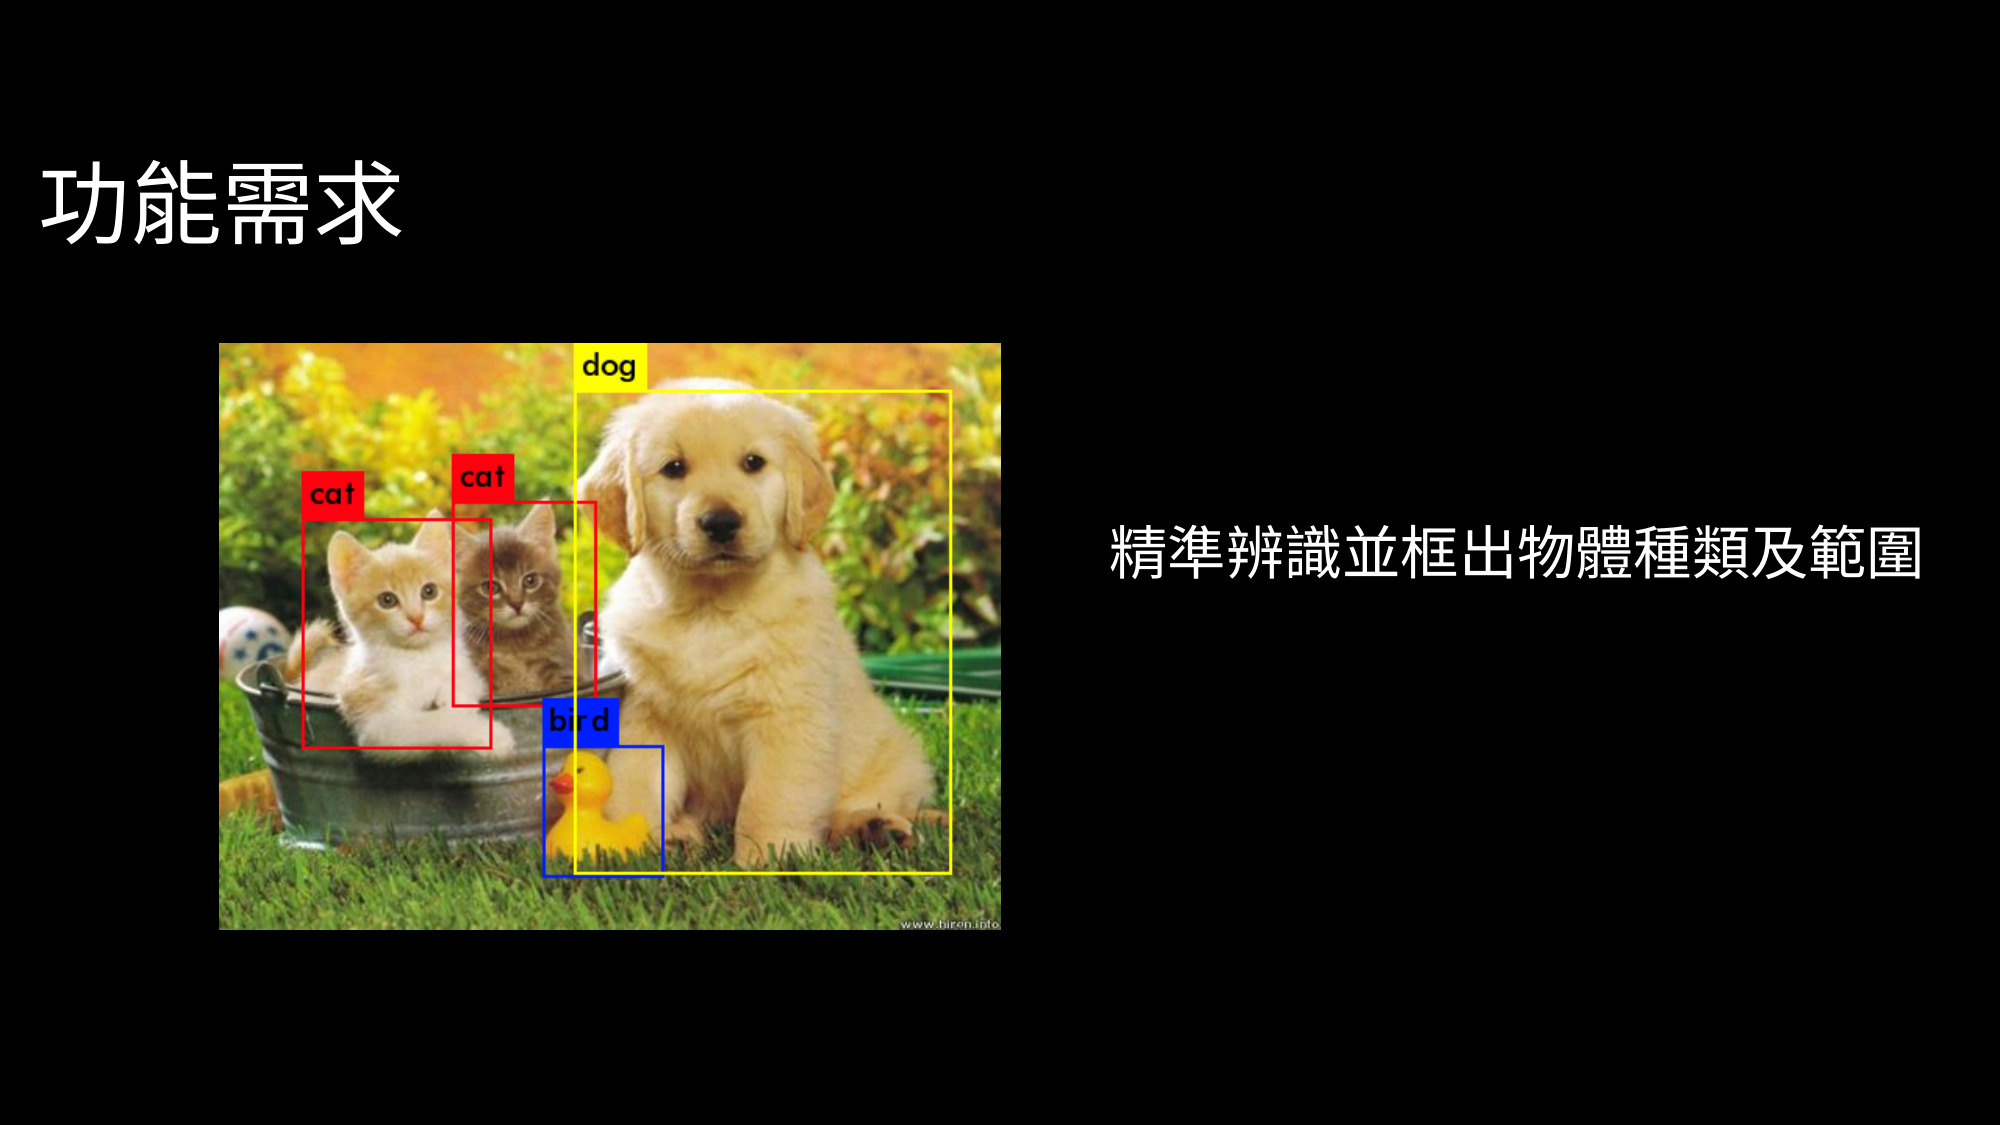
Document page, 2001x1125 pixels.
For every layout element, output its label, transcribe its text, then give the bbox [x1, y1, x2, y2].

title 功能需求 [23, 119, 1601, 297]
picture [219, 343, 1001, 930]
text_box 精準辨識並框出物體種類及範圍 [1094, 508, 1946, 664]
